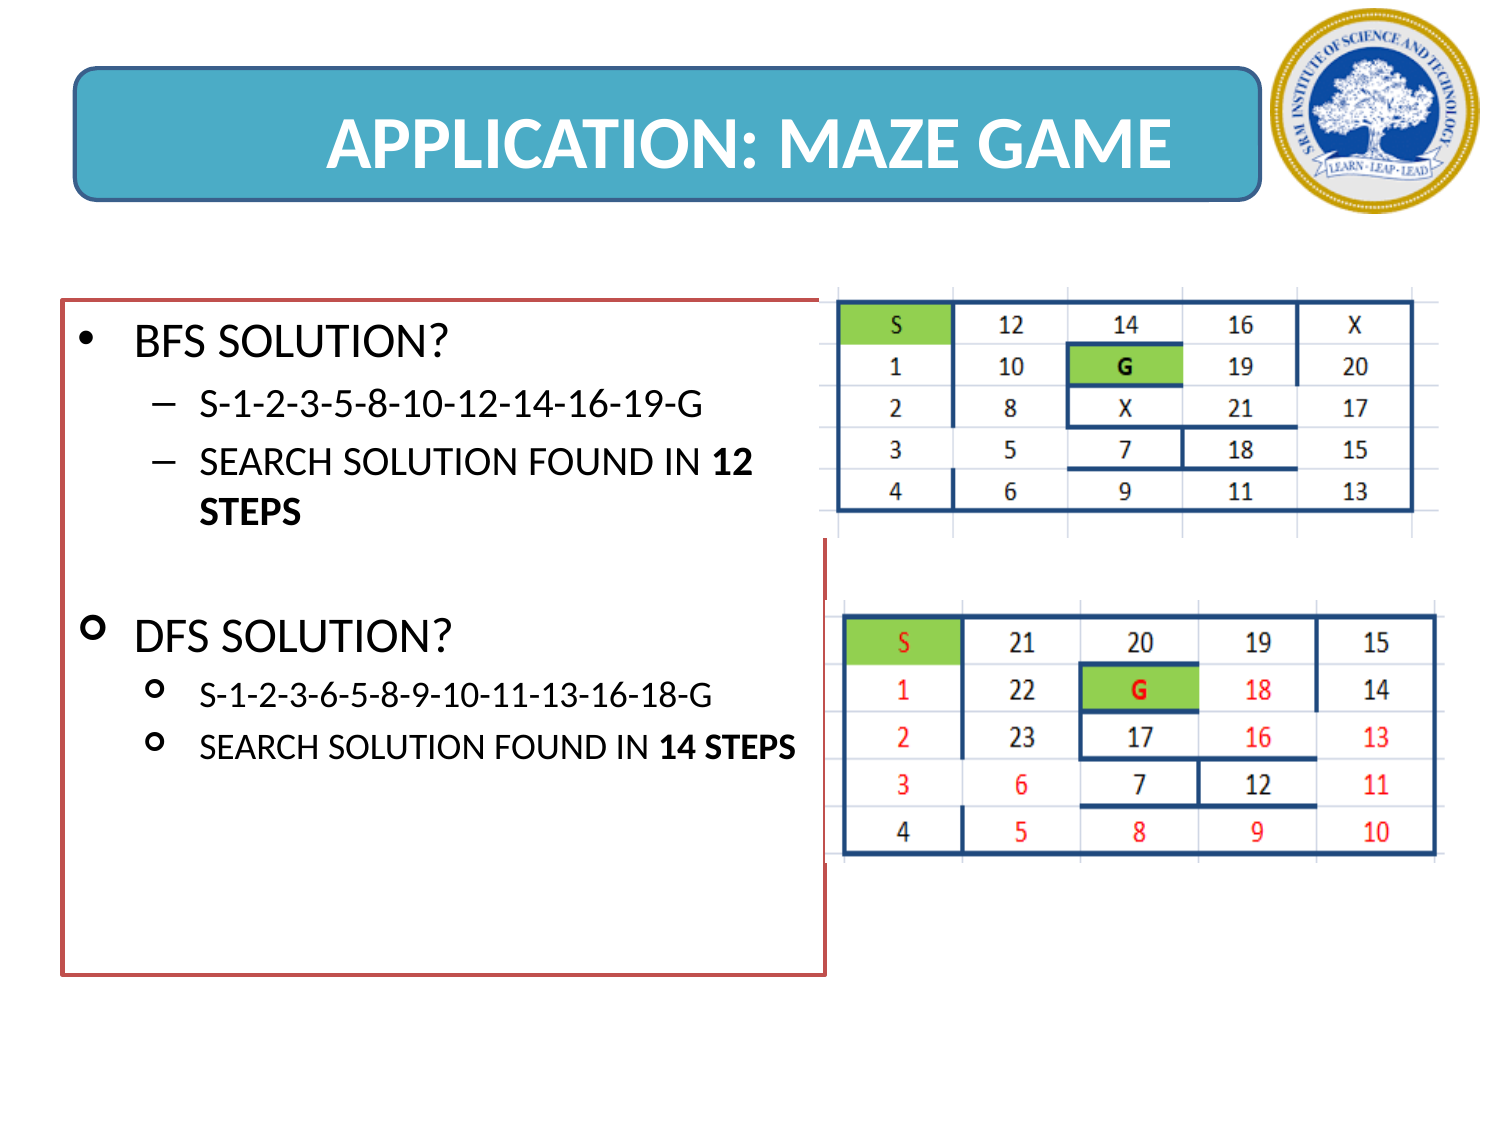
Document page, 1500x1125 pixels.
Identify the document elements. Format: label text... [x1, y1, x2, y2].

picture [818, 287, 1439, 538]
title APPLICATION: MAZE GAME [75, 45, 1425, 233]
picture [824, 599, 1445, 863]
picture [1270, 8, 1480, 214]
list BFS SOLUTION? S-1-2-3-5-8-10-12-14-16-19-G SEARCH SOLUTION FOUND IN 12 STEPS DFS SOLUTION? S-1-2-3-6-5-8-9-10-11-13-16-18-G SEARCH SOLUTION FOUND IN 14 STEPS [60, 298, 827, 977]
